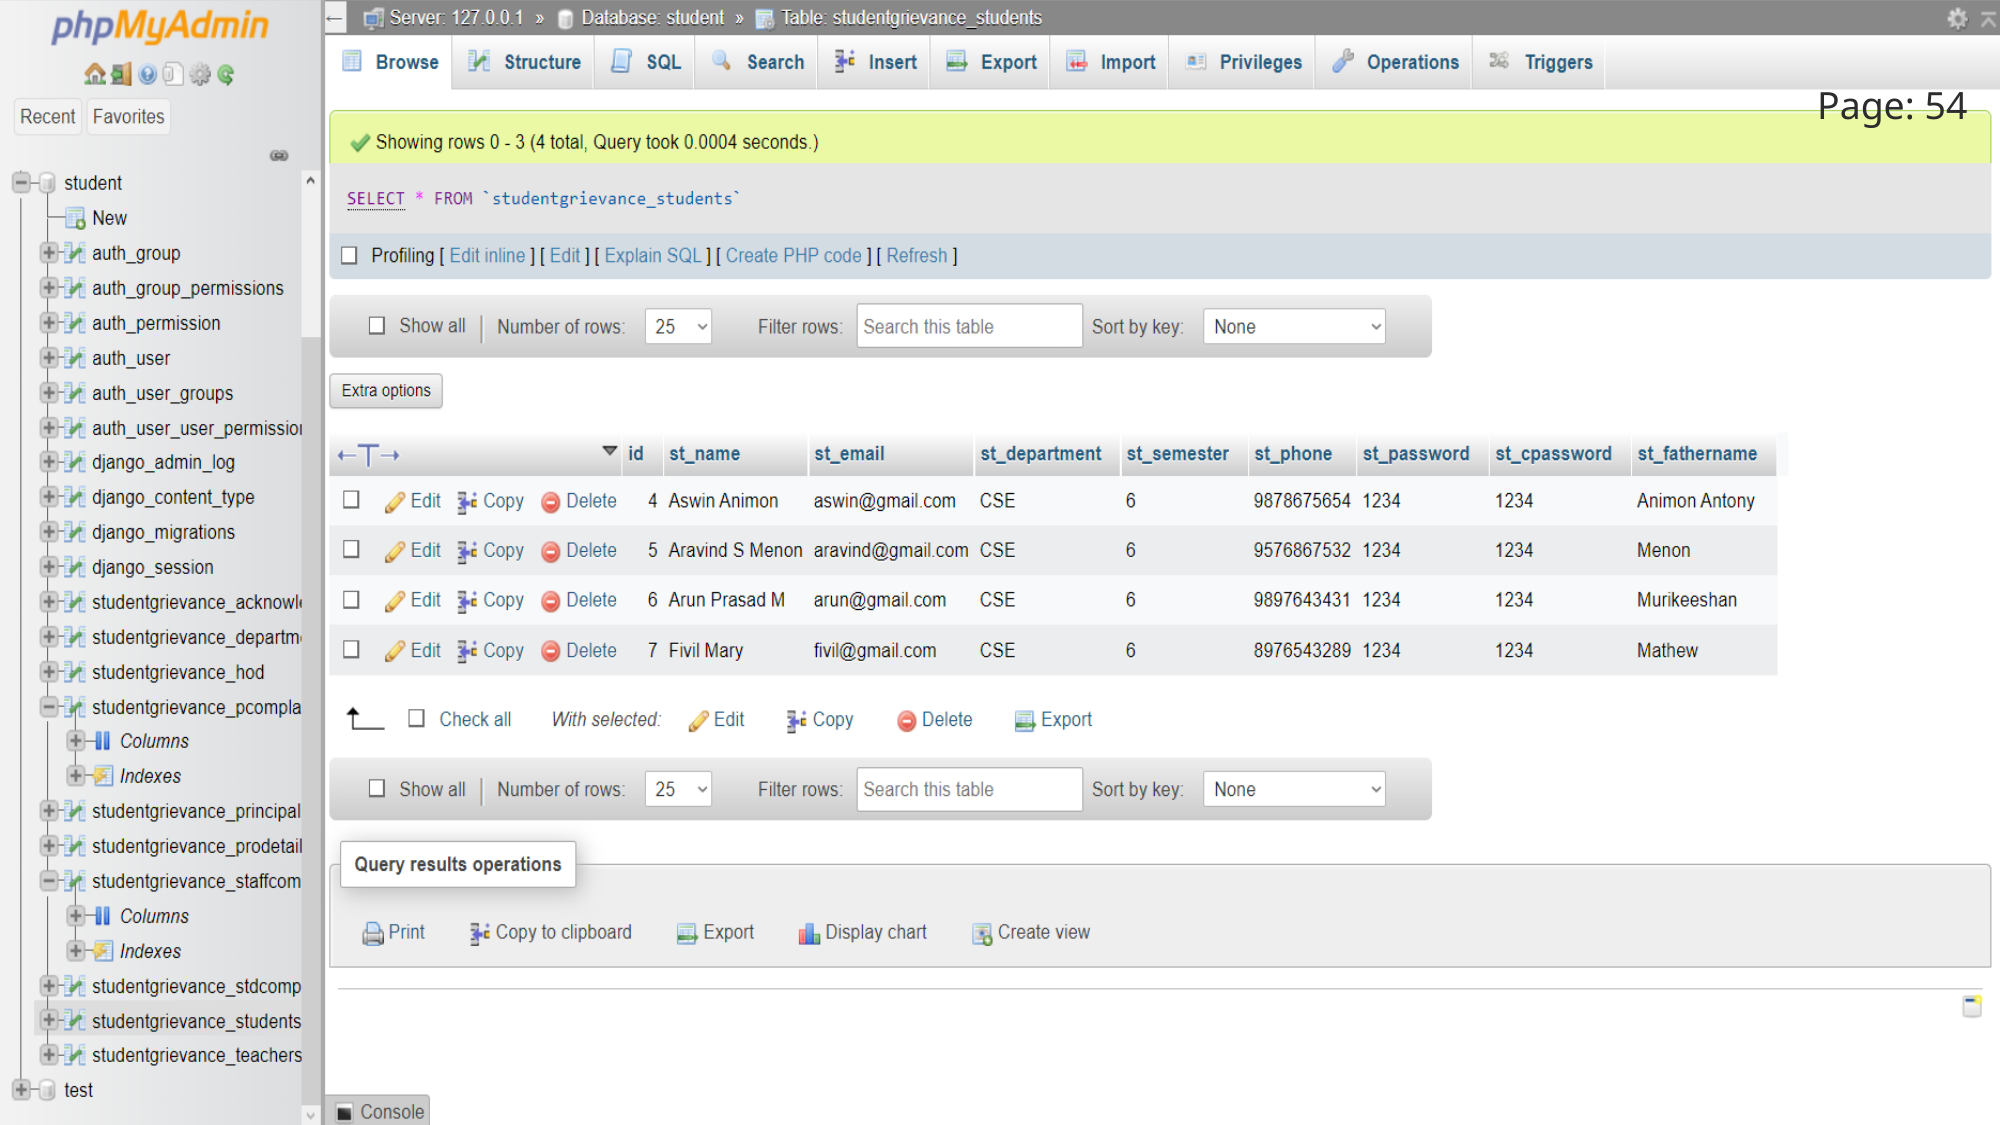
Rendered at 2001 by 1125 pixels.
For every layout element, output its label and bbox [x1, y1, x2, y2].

list [0, 0, 2000, 1125]
